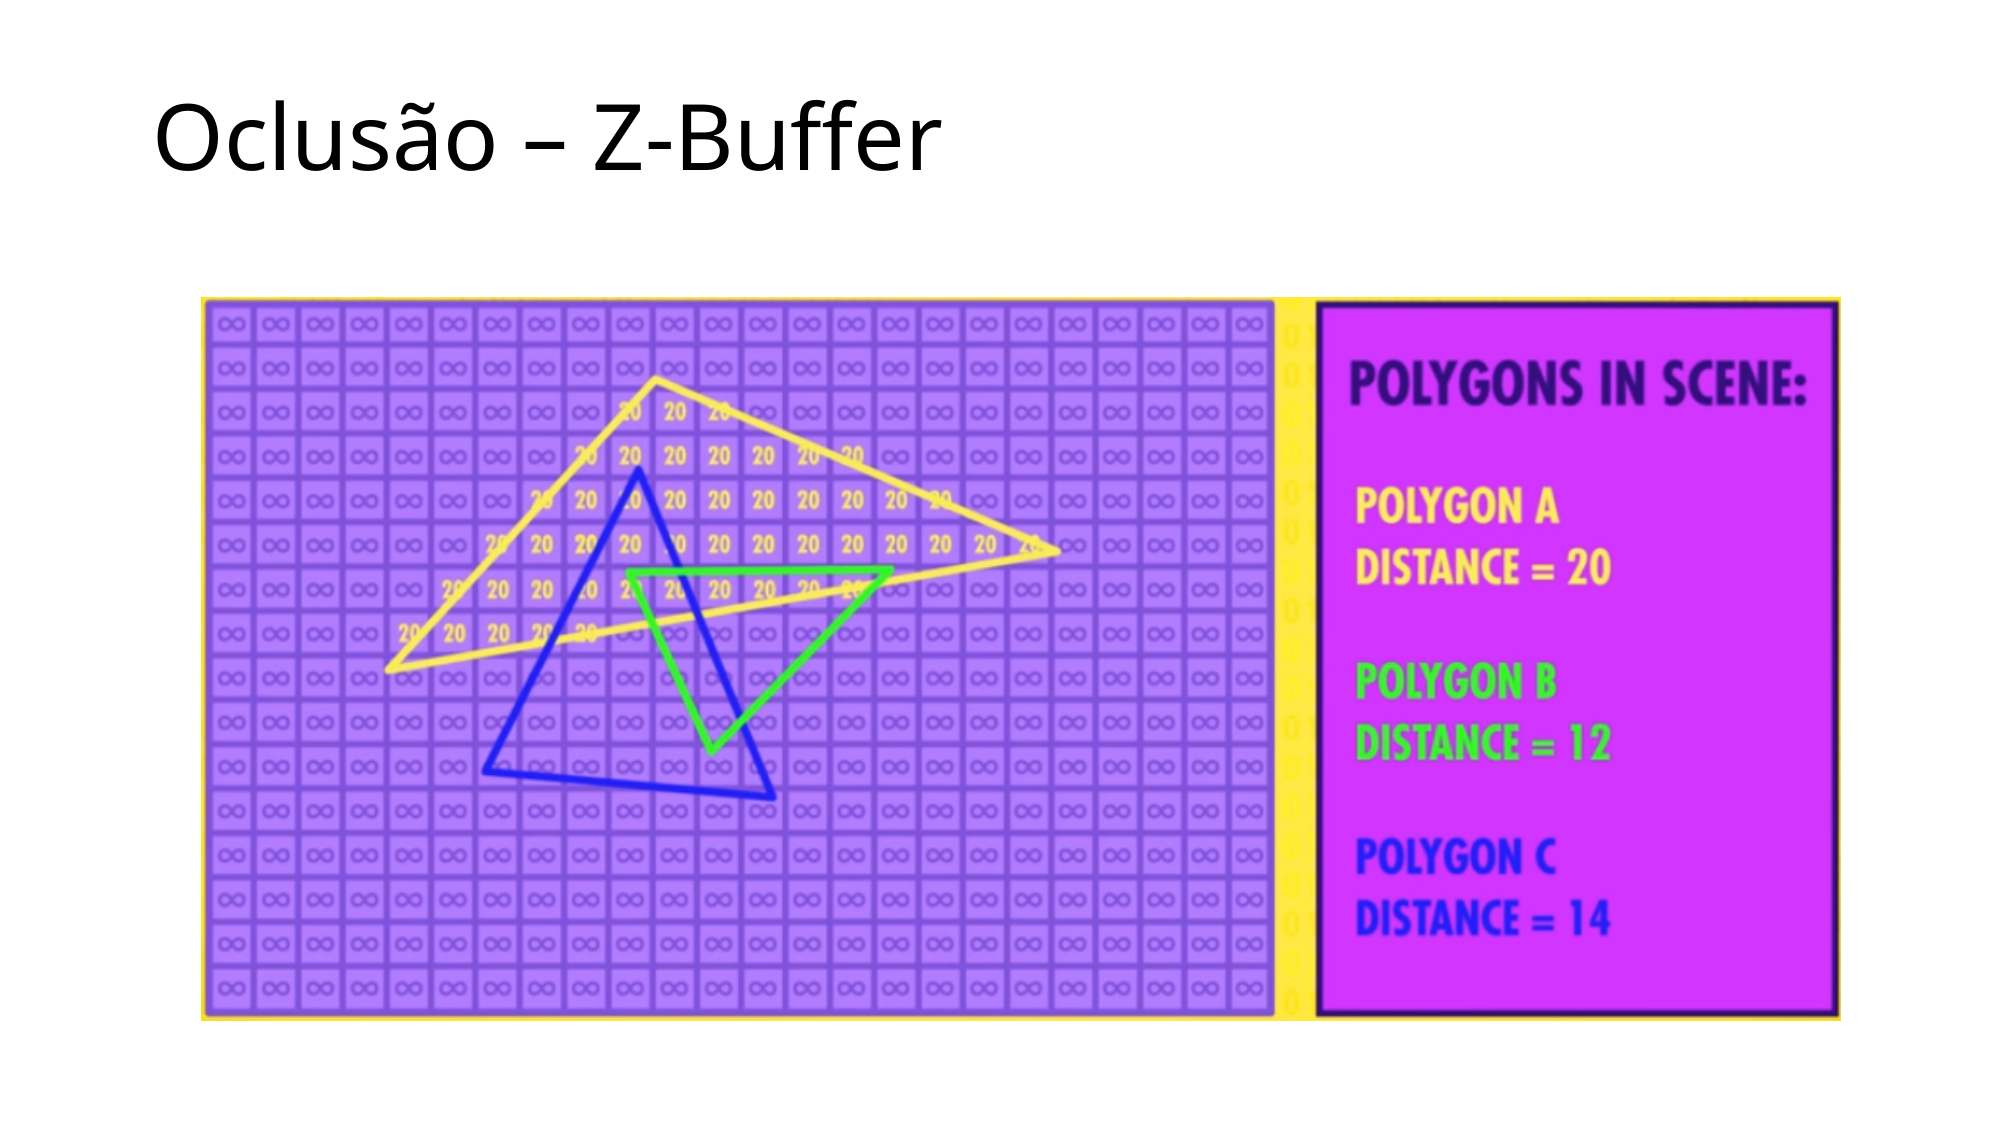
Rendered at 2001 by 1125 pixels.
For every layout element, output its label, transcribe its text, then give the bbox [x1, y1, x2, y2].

title Oclusão – Z-Buffer [137, 59, 1863, 221]
picture [201, 297, 1841, 1021]
